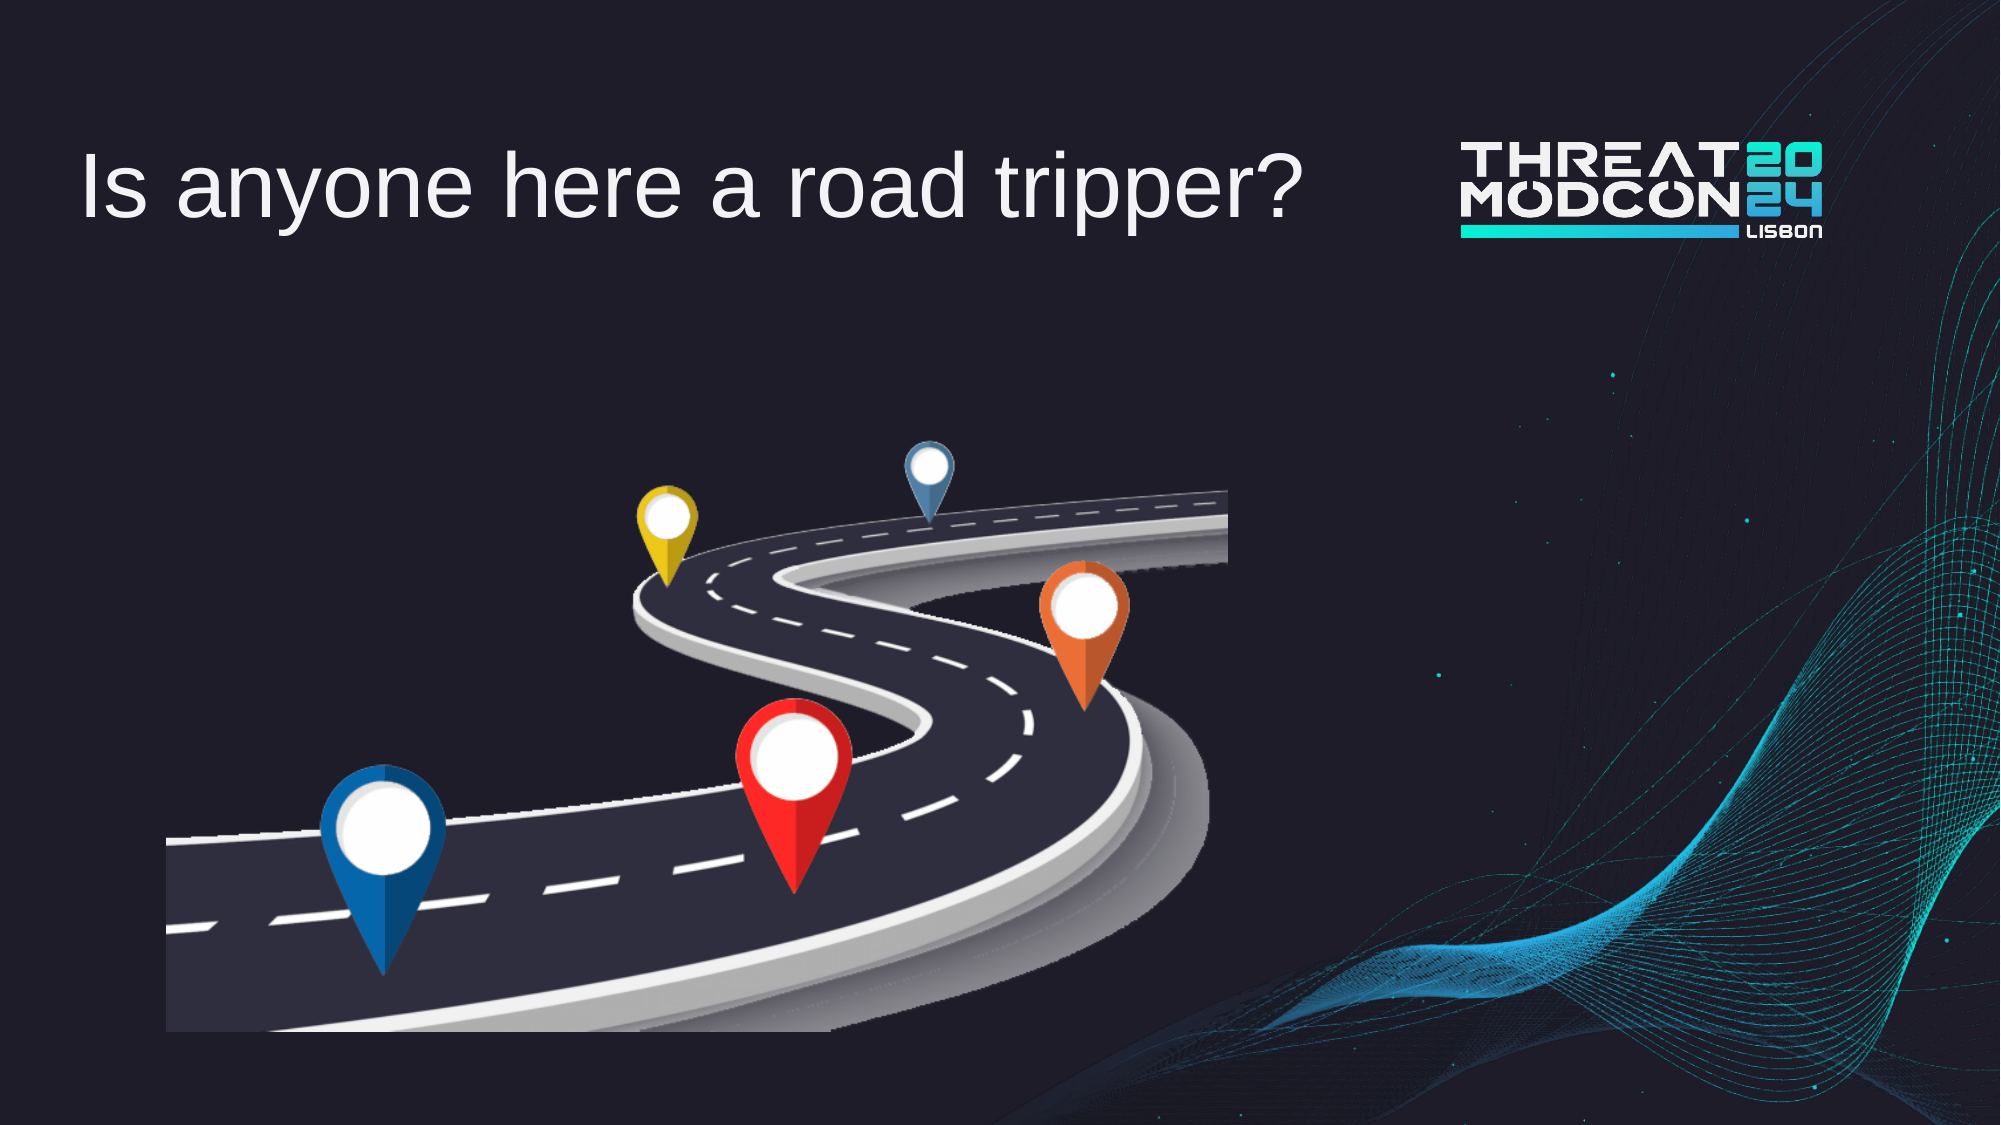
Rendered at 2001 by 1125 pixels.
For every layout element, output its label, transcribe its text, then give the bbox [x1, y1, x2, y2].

text_box Is anyone here a road tripper? [63, 118, 1446, 659]
picture [166, 0, 2001, 1125]
